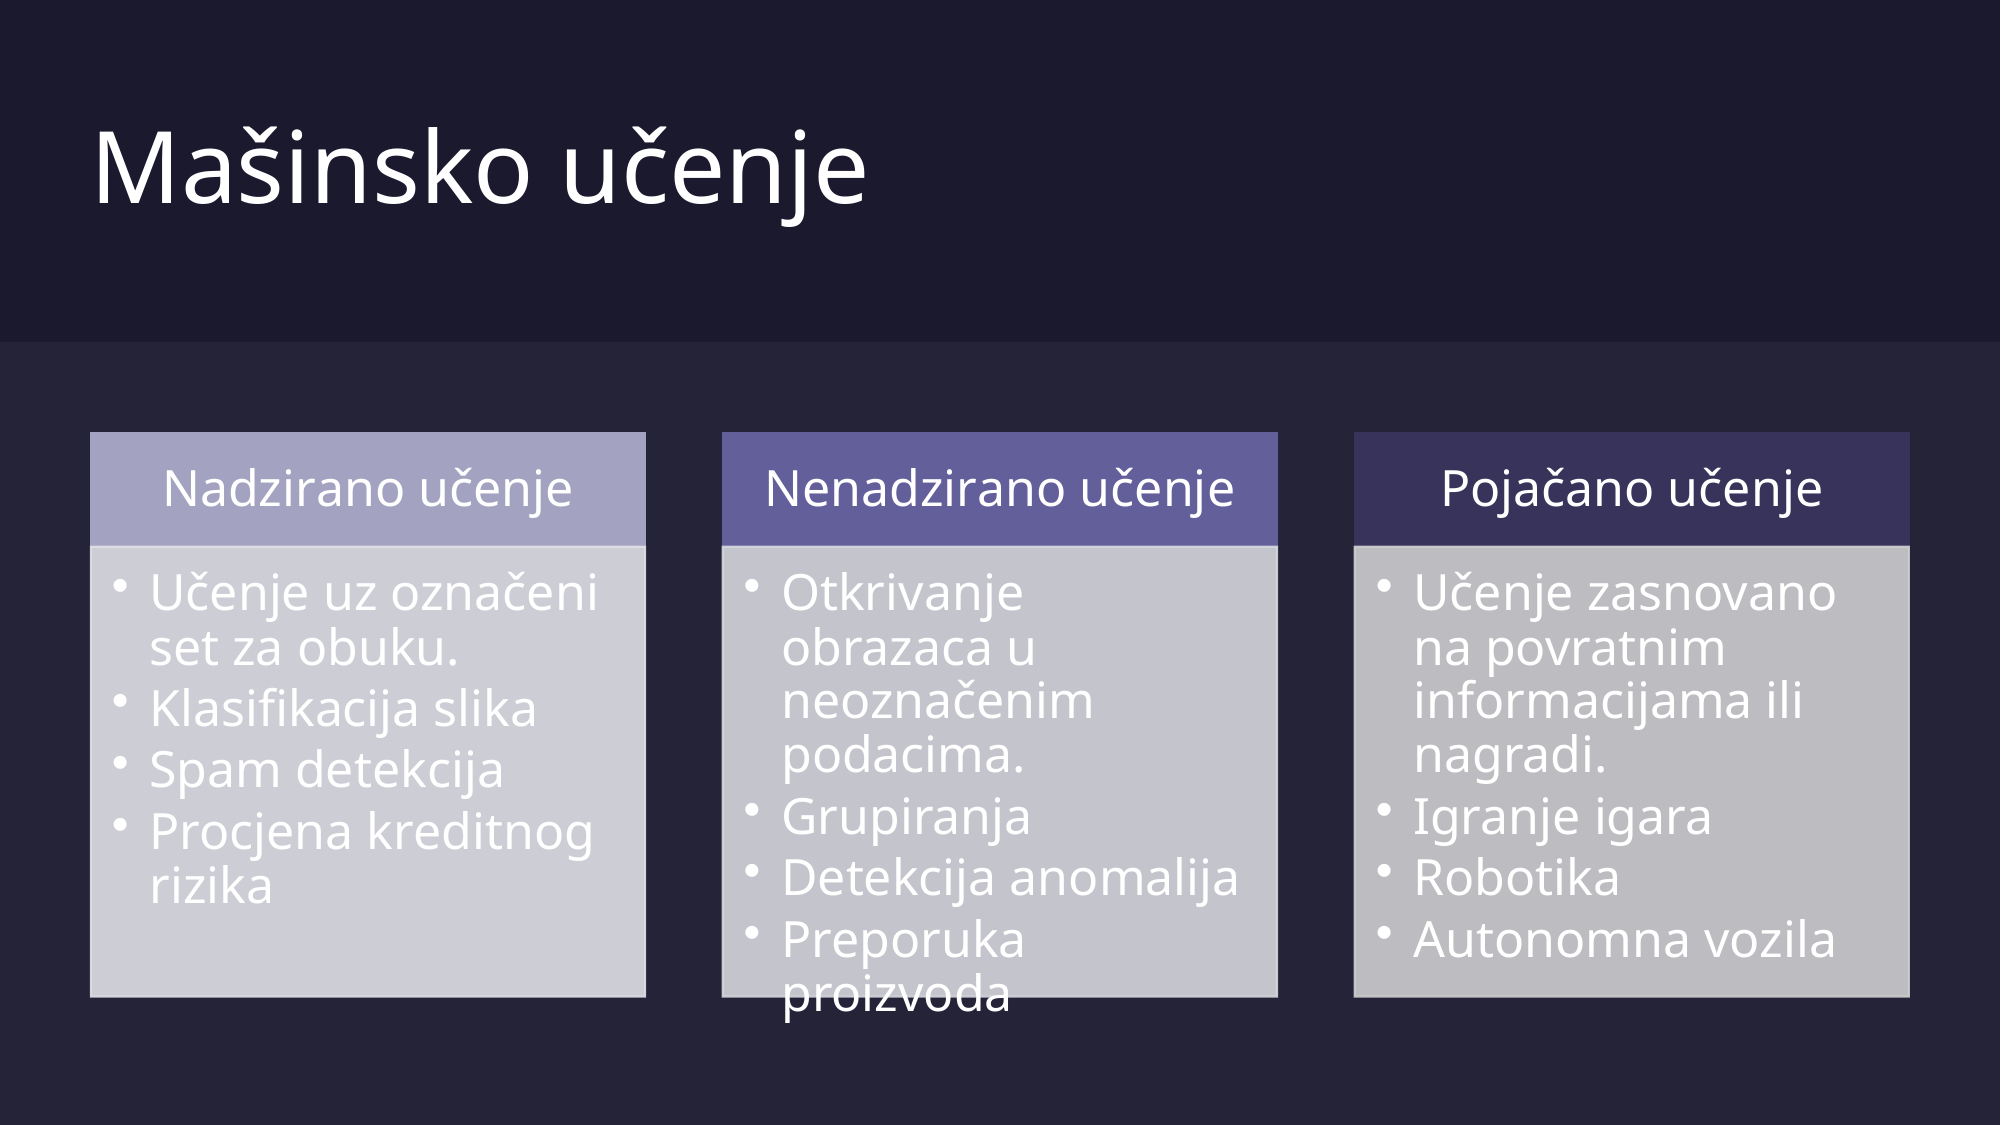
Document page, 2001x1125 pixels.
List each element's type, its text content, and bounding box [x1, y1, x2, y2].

text_box [0, 0, 2000, 341]
text_box [0, 341, 2000, 1125]
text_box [90, 430, 1910, 1000]
title Mašinsko učenje [90, 90, 1290, 253]
